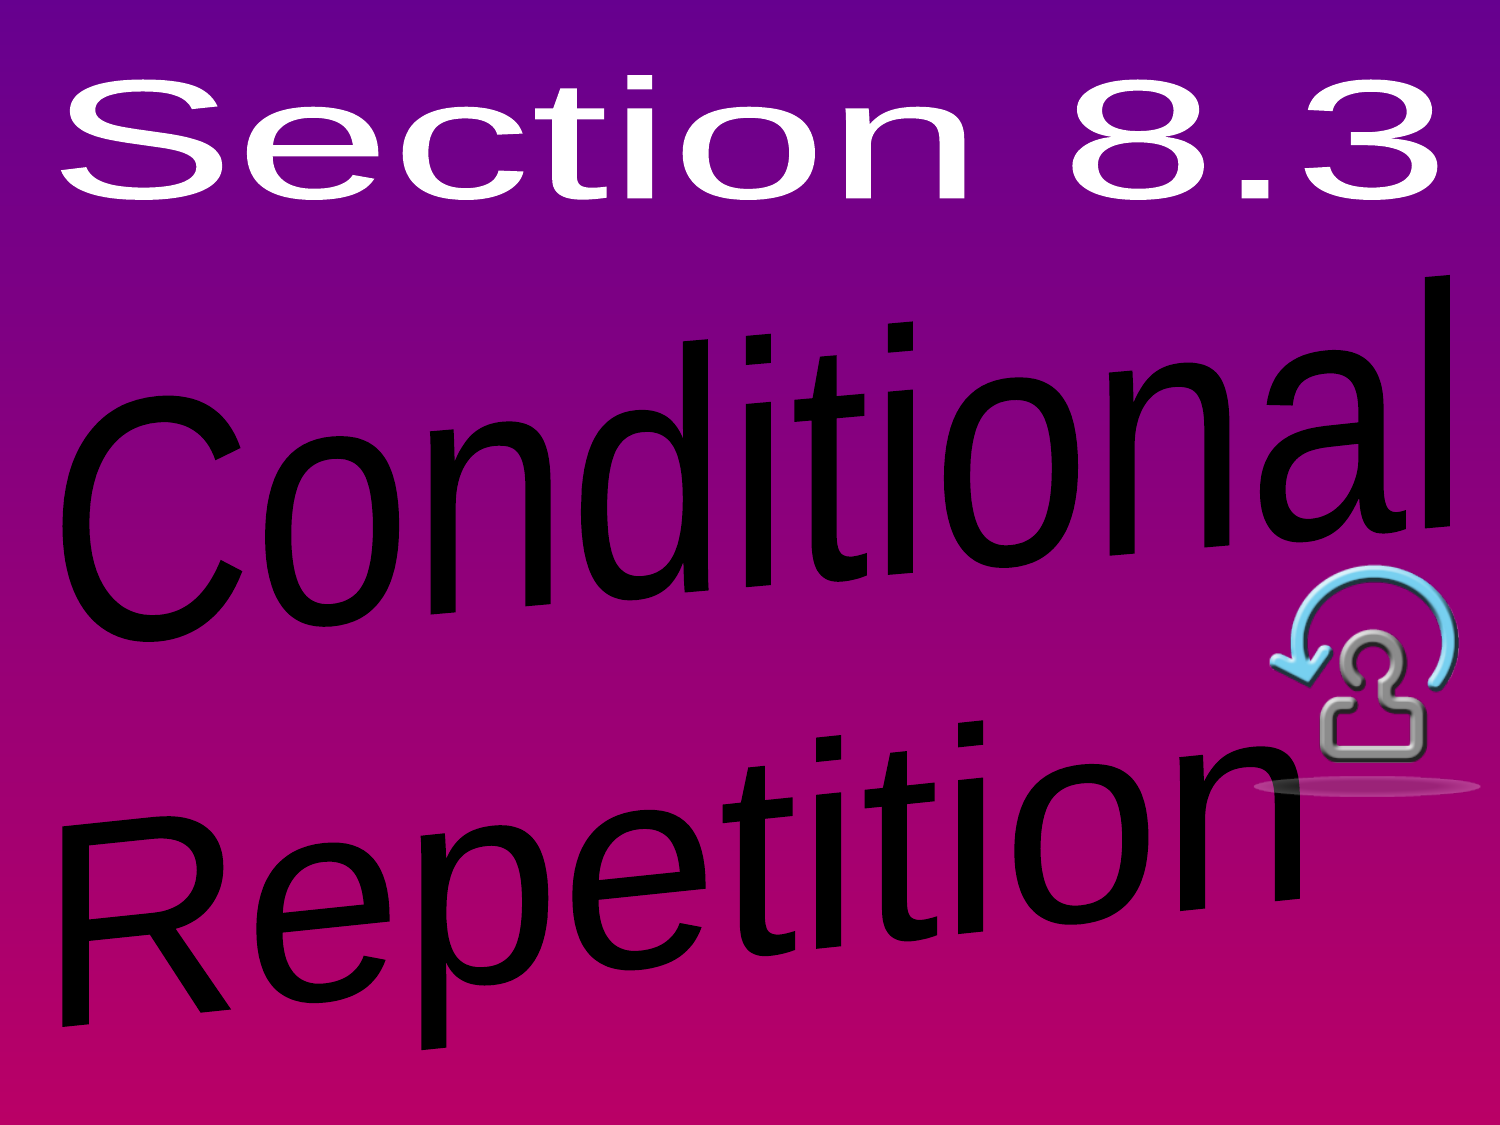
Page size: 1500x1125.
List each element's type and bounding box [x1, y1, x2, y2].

picture [1237, 562, 1500, 826]
